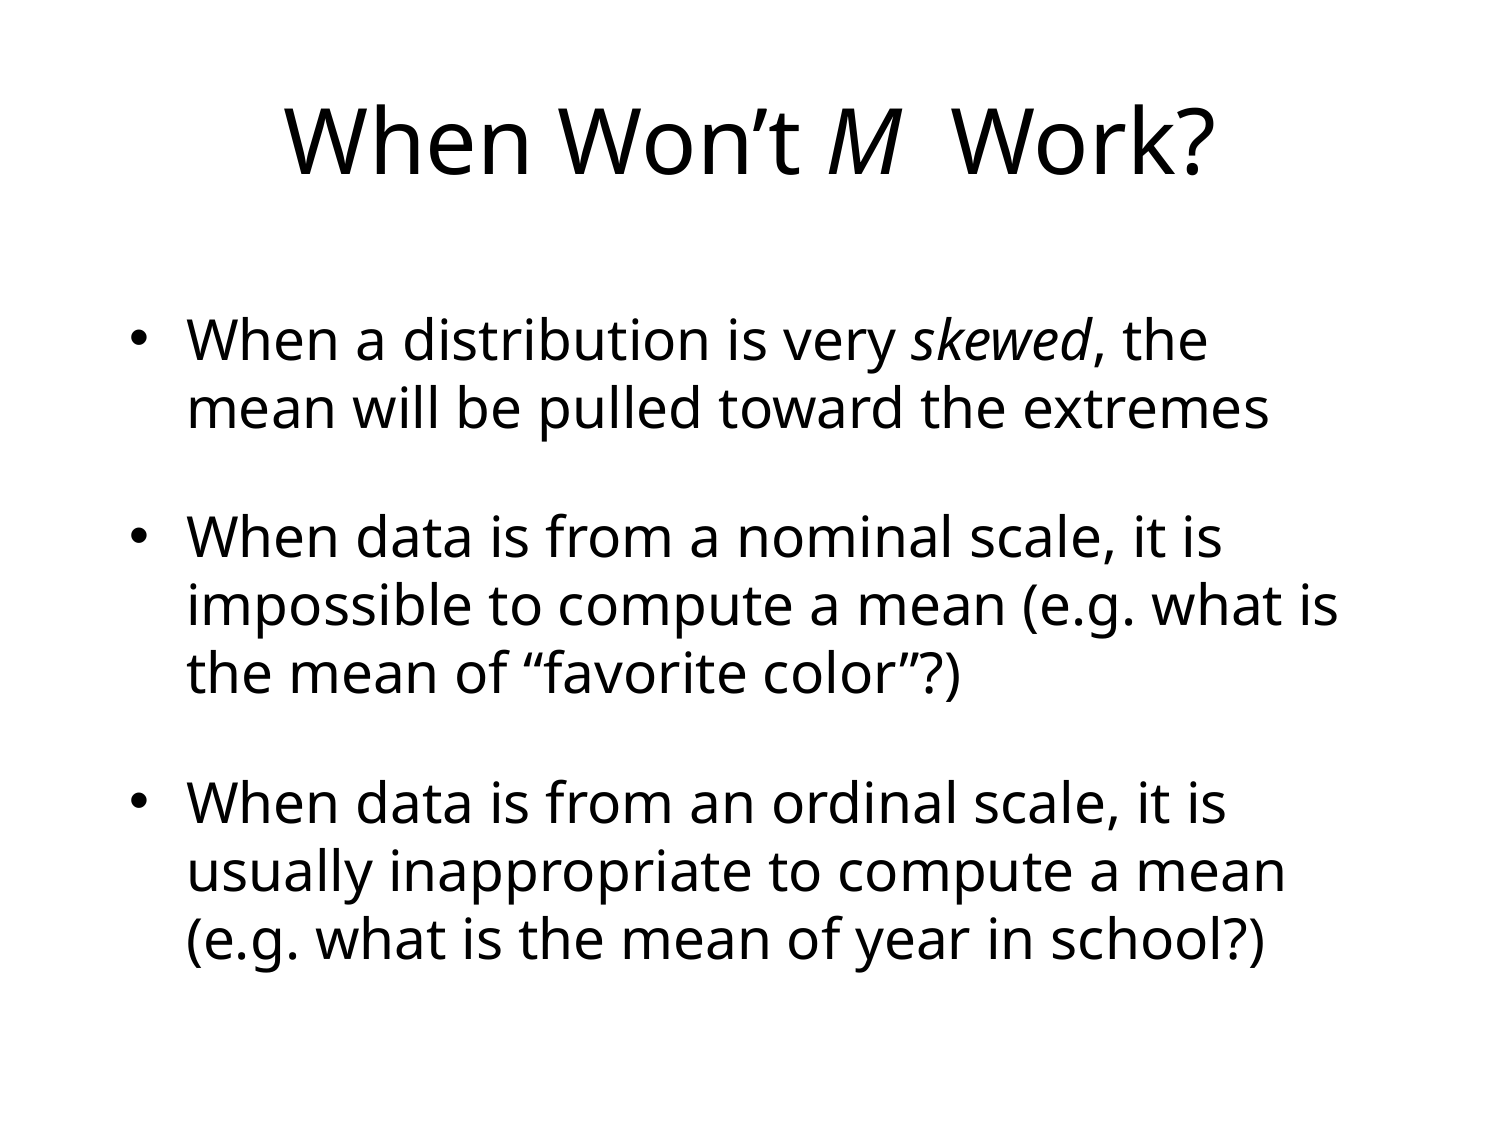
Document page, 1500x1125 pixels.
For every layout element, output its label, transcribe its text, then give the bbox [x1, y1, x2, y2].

title When Won’t M Work? [75, 24, 1425, 250]
list When a distribution is very skewed, the mean will be pulled toward the extremes When data is from a nominal scale, it is impossible to compute a mean (e.g. what is the mean of “favorite color”?) When data is from an ordinal scale, it is usually inappropriate to compute a mean (e.g. what is the mean of year in school?) [114, 295, 1386, 1014]
